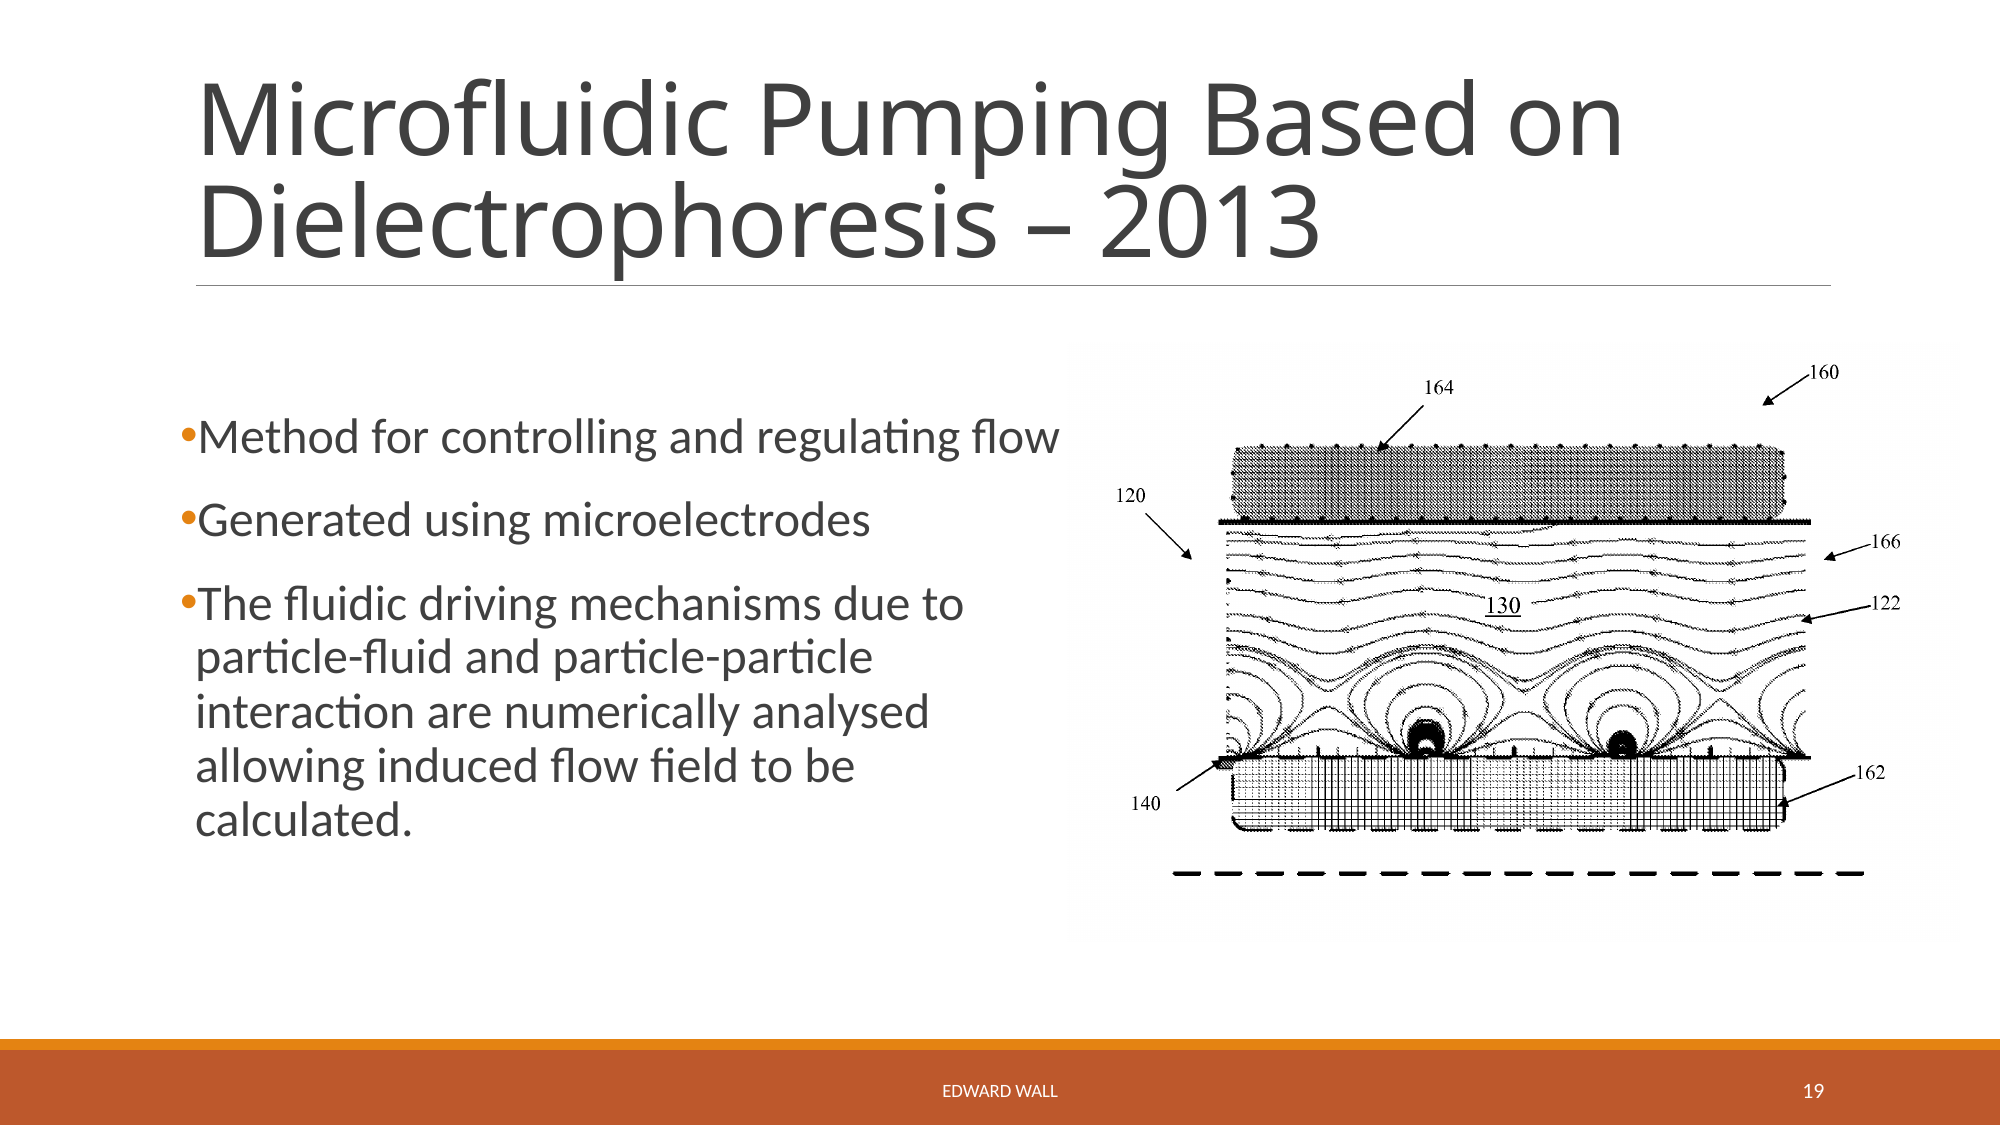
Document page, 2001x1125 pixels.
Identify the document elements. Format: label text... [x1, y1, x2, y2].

list Method for controlling and regulating flow Generated using microelectrodes The fluidic driving mechanisms due to particle-fluid and particle-particle interaction are numerically analysed allowing induced flow field to be calculated. [180, 403, 1068, 963]
picture [1066, 341, 1960, 943]
footer Edward Wall [604, 1059, 1396, 1120]
slide_number 19 [1624, 1059, 1840, 1120]
title Microfluidic Pumping Based on Dielectrophoresis – 2013 [180, 47, 1830, 285]
